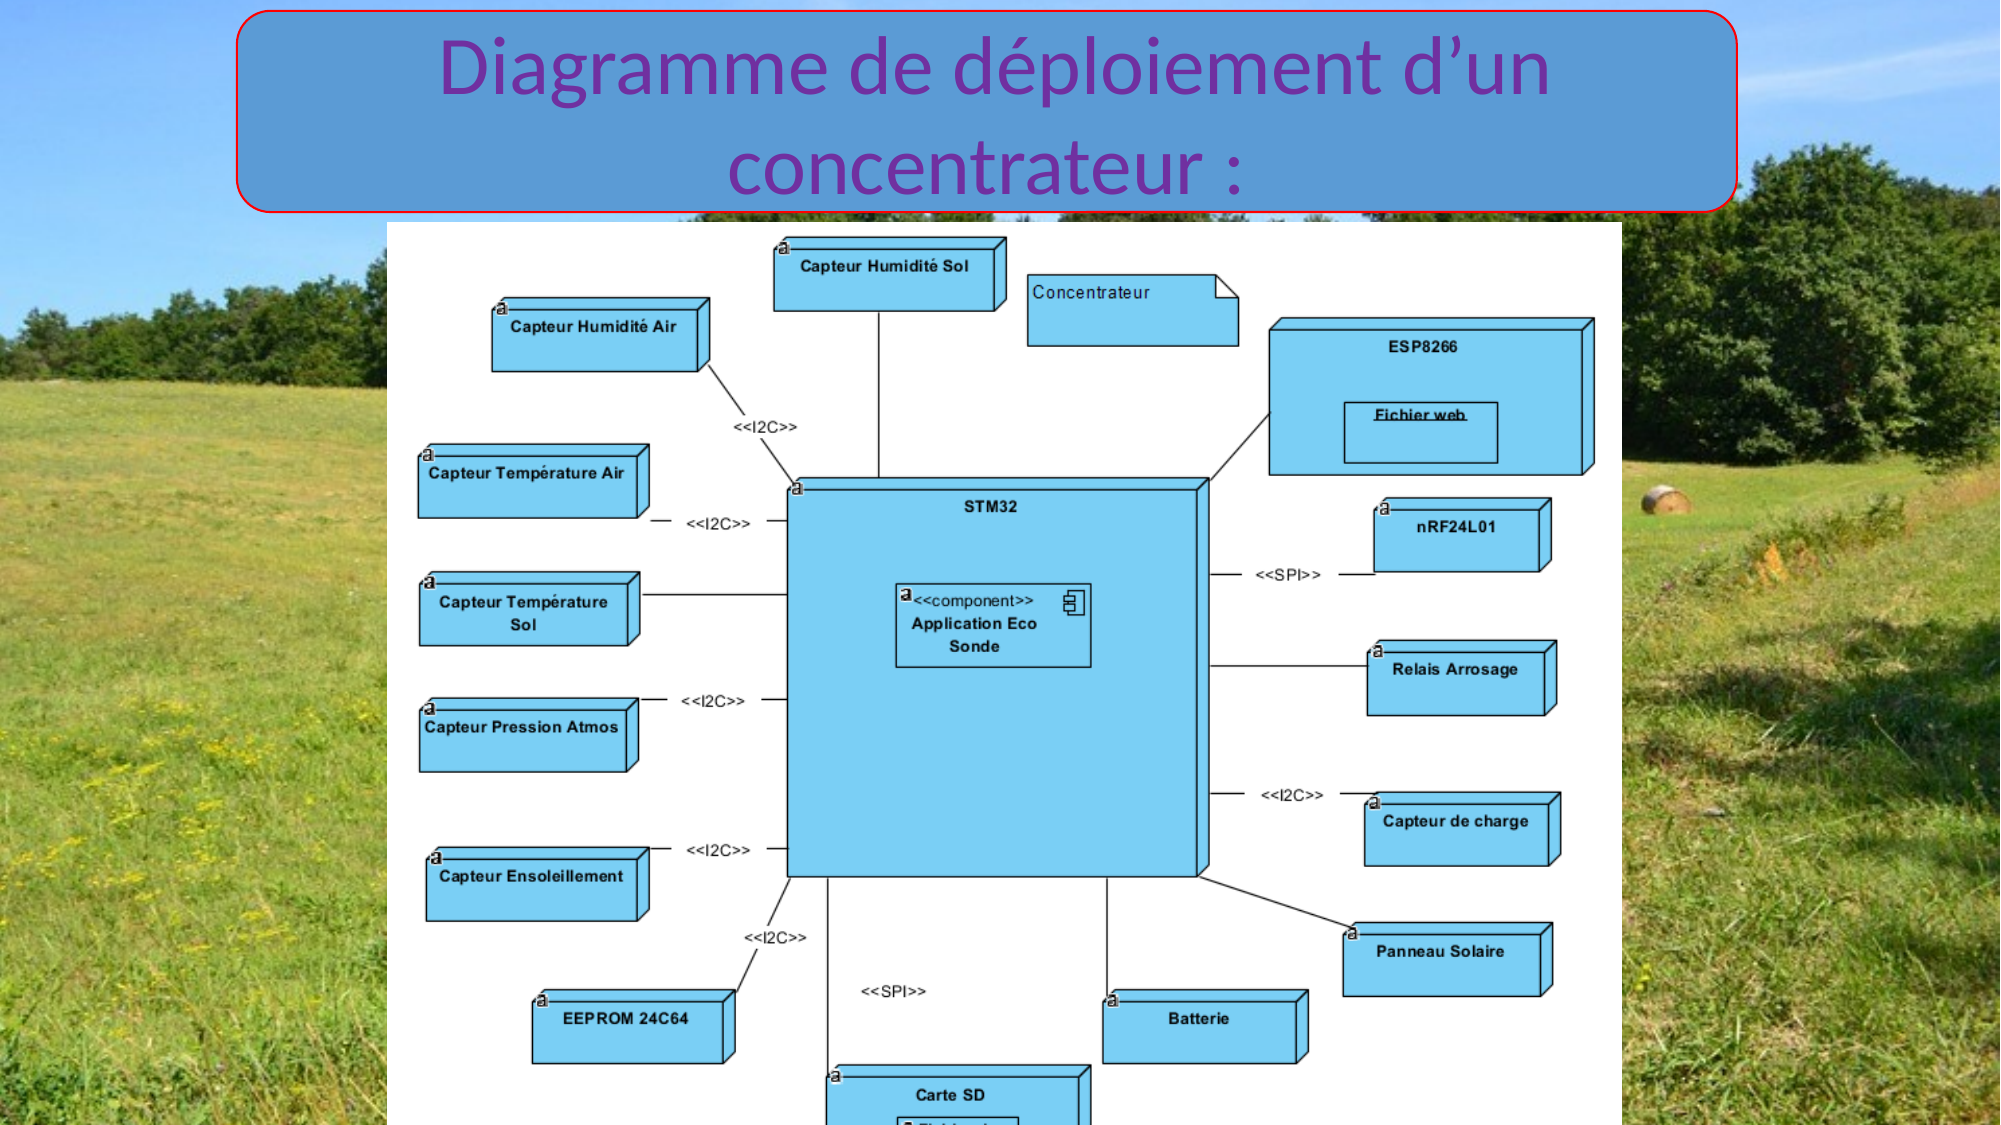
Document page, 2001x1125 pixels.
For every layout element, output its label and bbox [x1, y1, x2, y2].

list [0, 0, 2000, 1125]
picture [387, 222, 1622, 1125]
